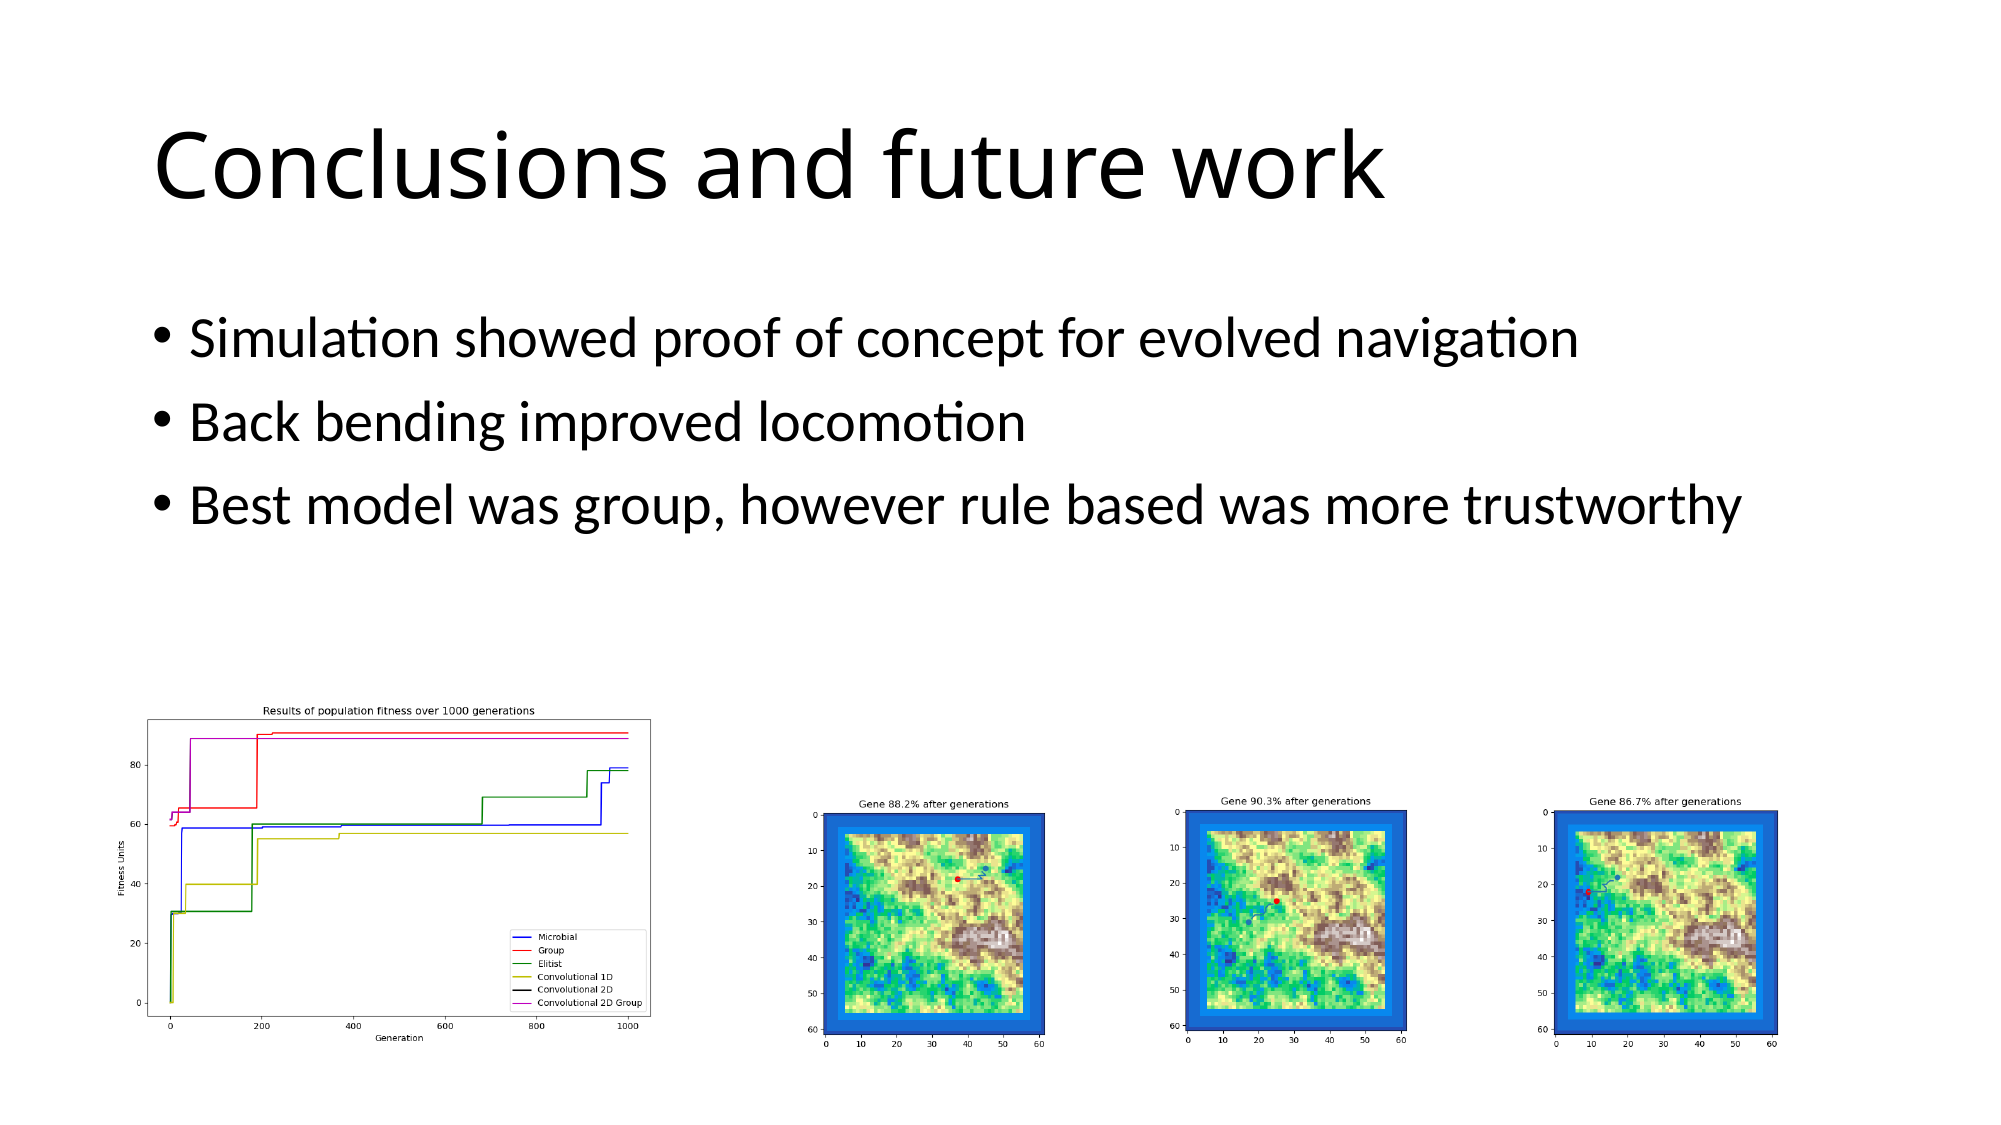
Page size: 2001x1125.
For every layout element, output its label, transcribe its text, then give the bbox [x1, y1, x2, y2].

title Conclusions and future work [137, 59, 1863, 278]
picture [738, 775, 1854, 1066]
list Simulation showed proof of concept for evolved navigation Back bending improved locomotion Best model was group, however rule based was more trustworthy [137, 299, 1863, 1014]
picture [66, 673, 715, 1058]
